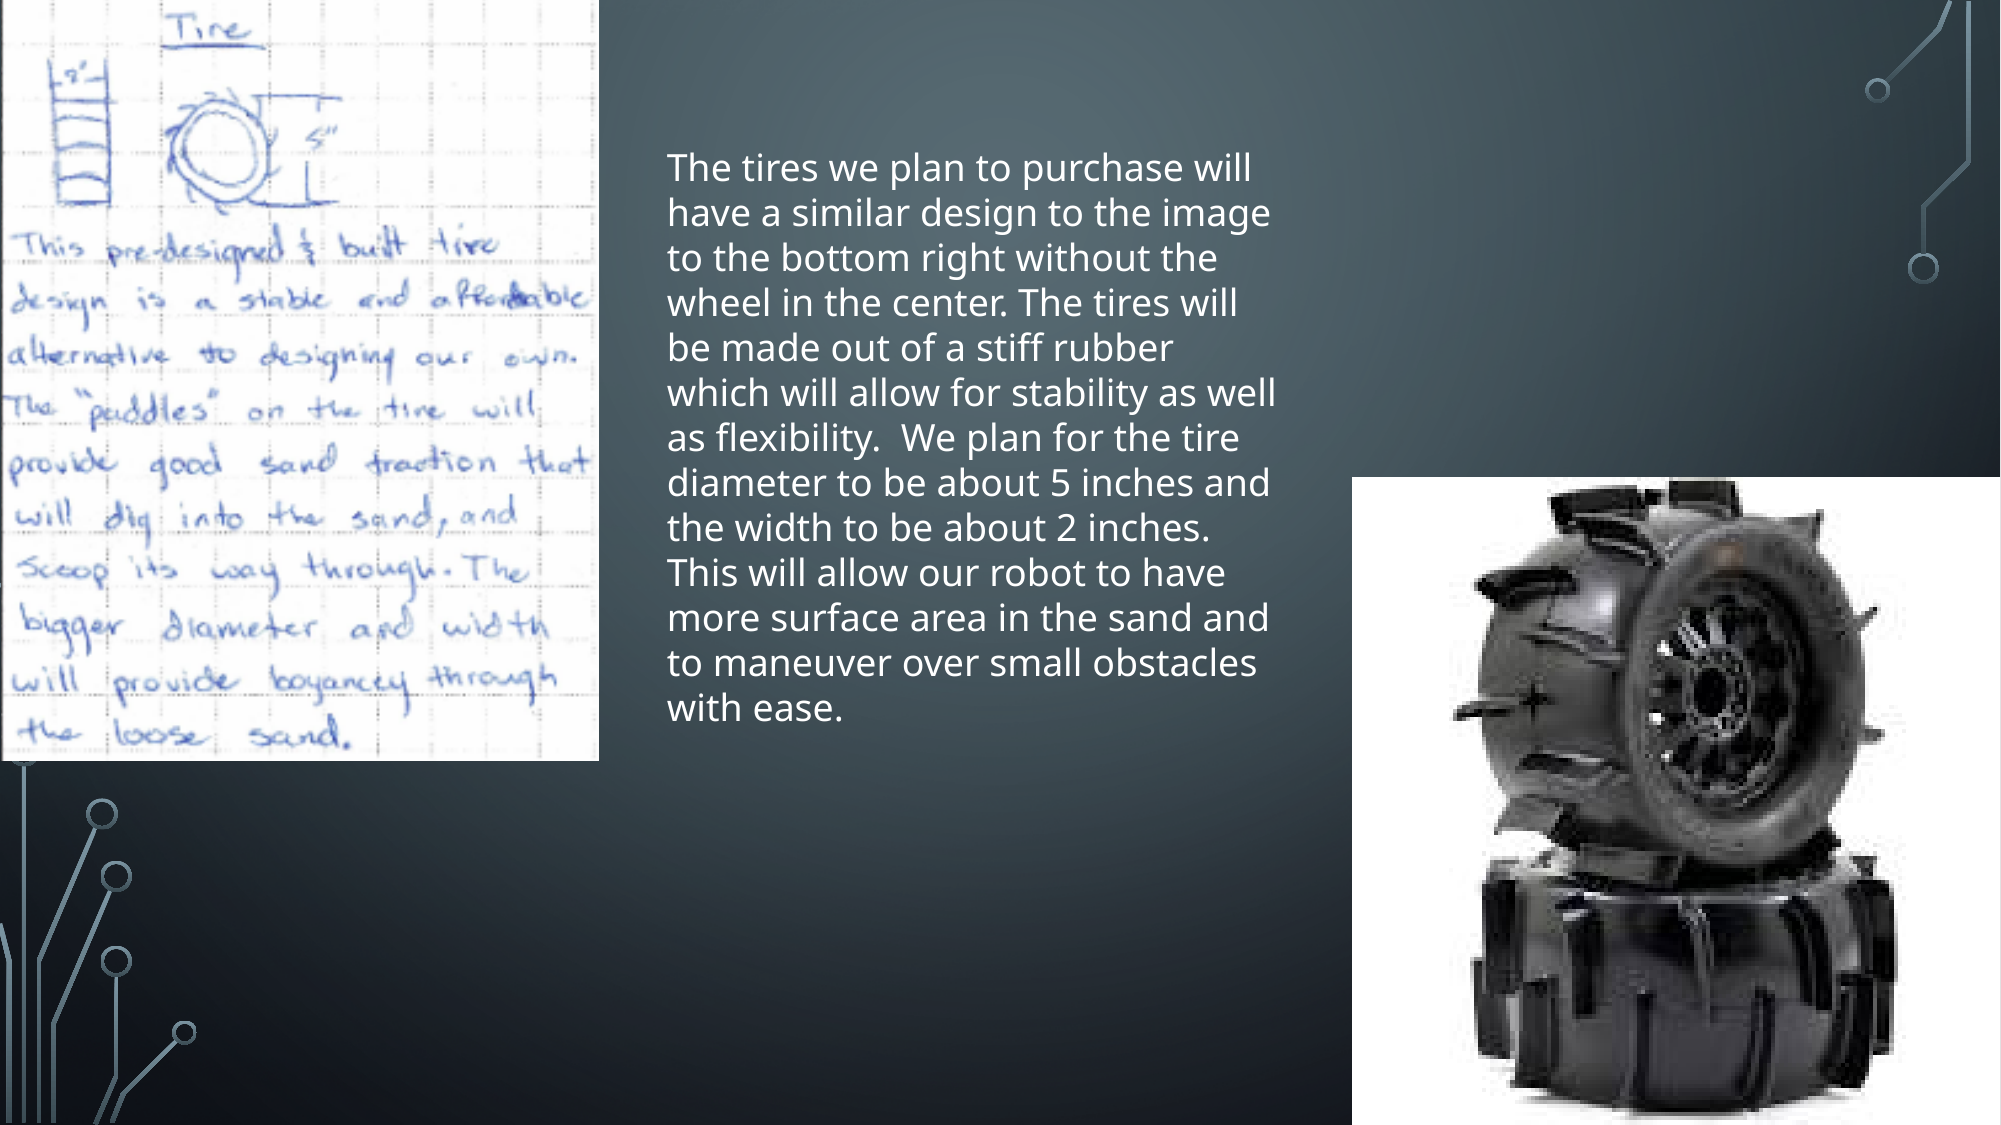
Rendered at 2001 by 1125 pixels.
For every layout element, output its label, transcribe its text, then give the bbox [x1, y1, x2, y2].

text_box The tires we plan to purchase will have a similar design to the image to the bottom right without the wheel in the center. The tires will be made out of a stiff rubber which will allow for stability as well as flexibility. We plan for the tire diameter to be about 5 inches and the width to be about 2 inches. This will allow our robot to have more surface area in the sand and to maneuver over small obstacles with ease. [652, 136, 1300, 737]
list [1351, 476, 2000, 1125]
picture [0, 0, 600, 761]
